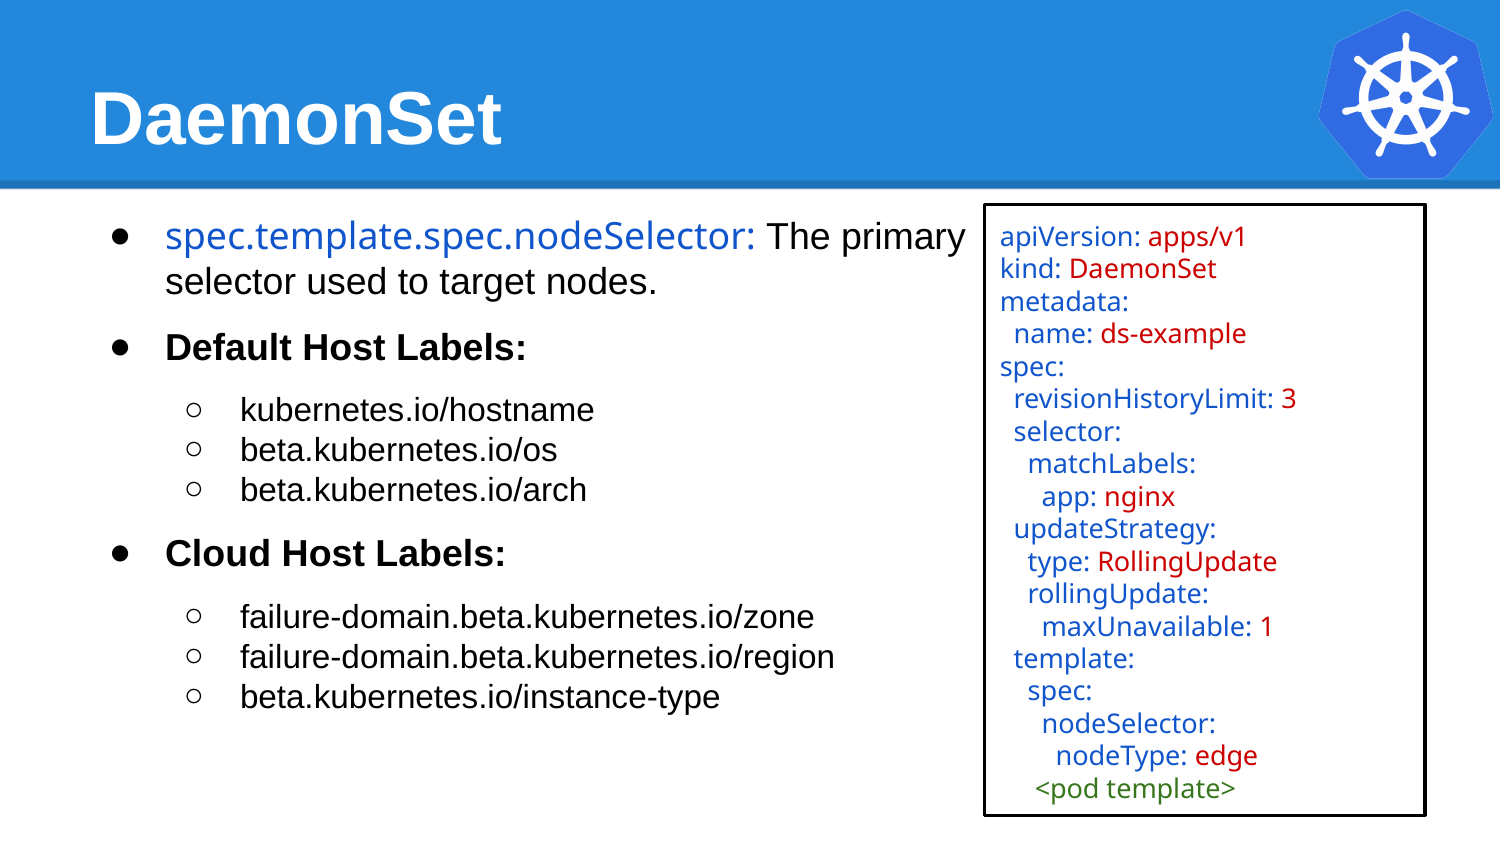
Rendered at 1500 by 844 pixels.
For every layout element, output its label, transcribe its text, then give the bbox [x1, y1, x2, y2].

title DaemonSet [75, 33, 1425, 175]
list spec.template.spec.nodeSelector: The primary selector used to target nodes. Default Host Labels: kubernetes.io/hostname beta.kubernetes.io/os beta.kubernetes.io/arch Cloud Host Labels: failure-domain.beta.kubernetes.io/zone failure-domain.beta.kubernetes.io/region beta.kubernetes.io/instance-type [75, 196, 985, 808]
picture [1318, 7, 1494, 182]
list apiVersion: apps/v1 kind: DaemonSet metadata: name: ds-example spec: revisionHistoryLimit: 3 selector: matchLabels: app: nginx updateStrategy: type: RollingUpdate rollingUpdate: maxUnavailable: 1 template: spec: nodeSelector: nodeType: edge <pod template> [984, 204, 1425, 816]
